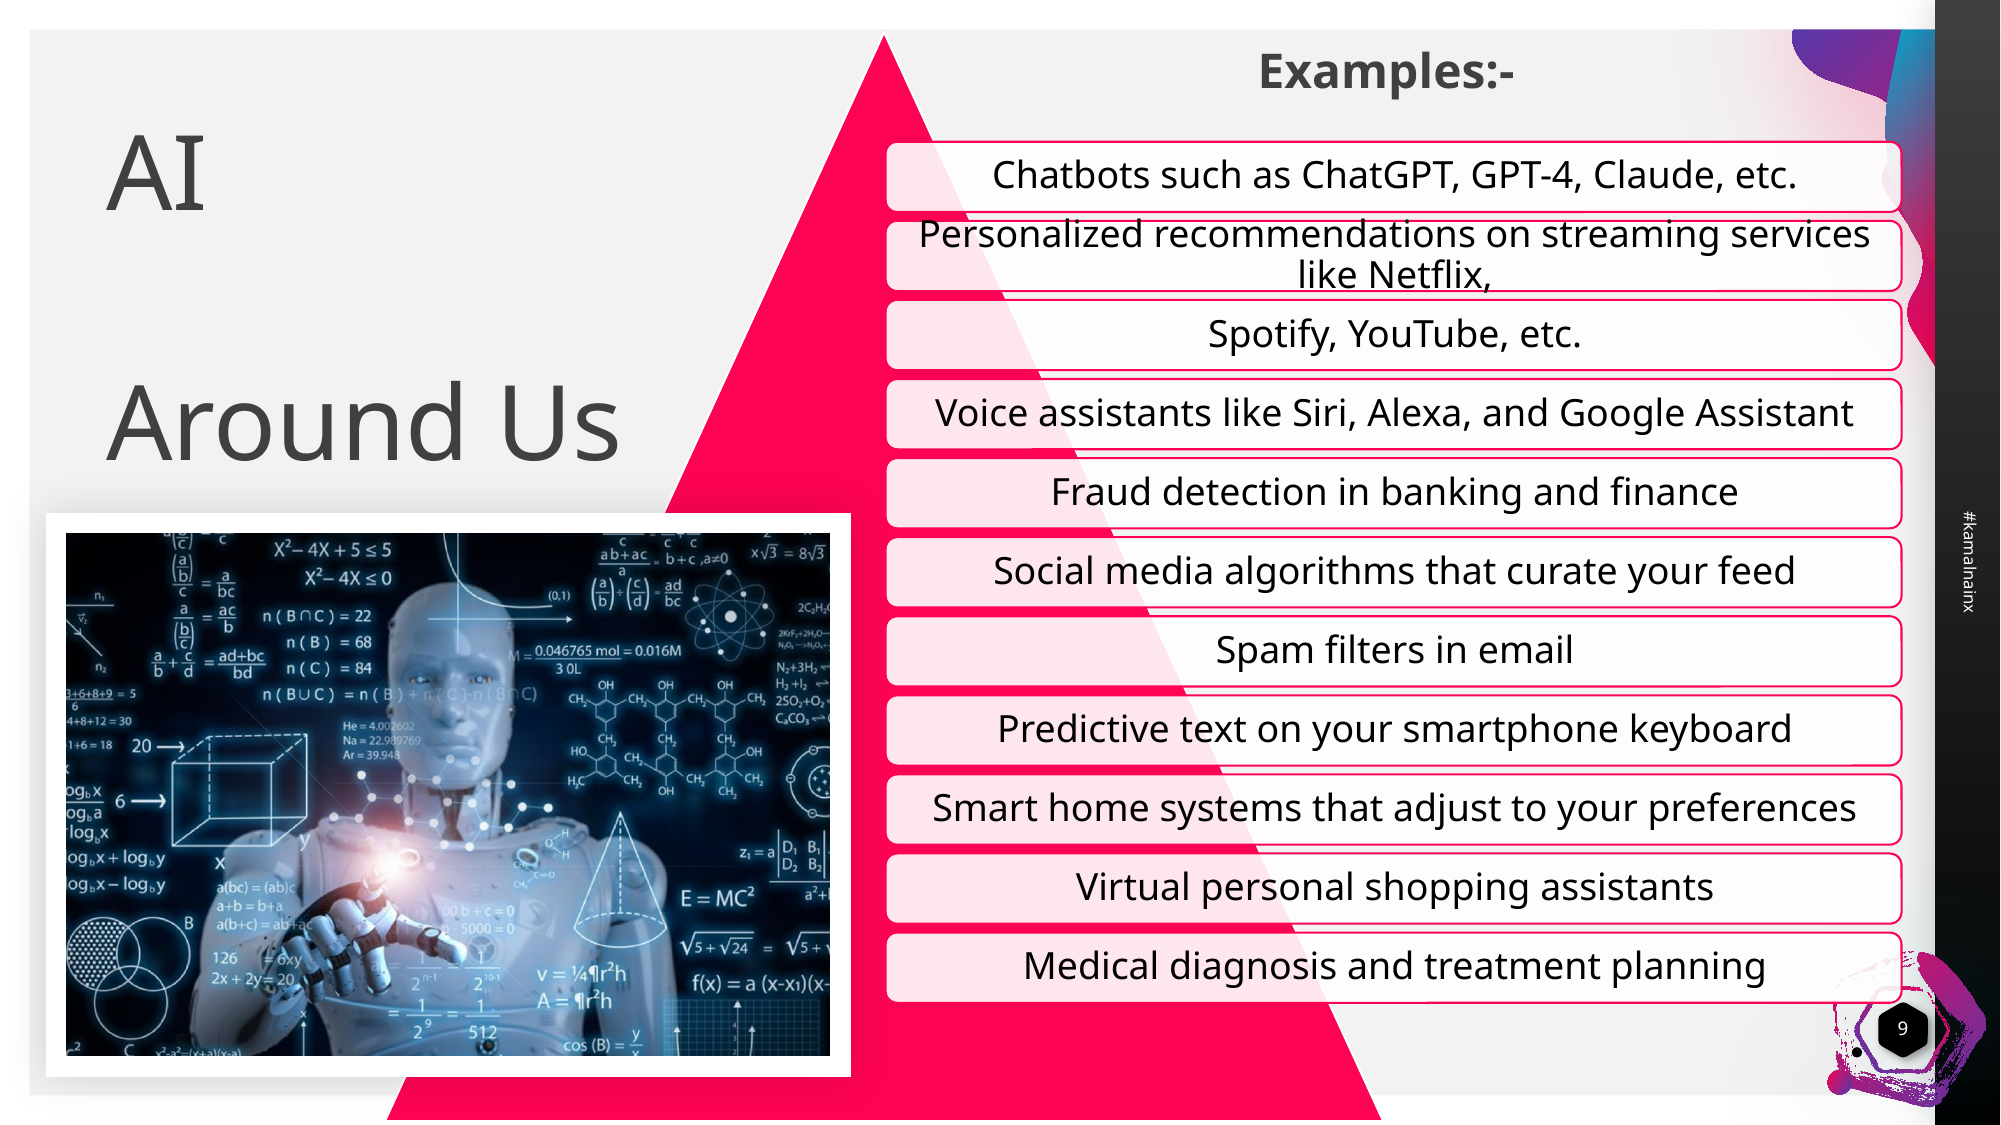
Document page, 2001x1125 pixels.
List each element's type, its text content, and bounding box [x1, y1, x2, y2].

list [111, 32, 2000, 1122]
title AI Around Us [106, 106, 111, 487]
picture [66, 533, 830, 1057]
